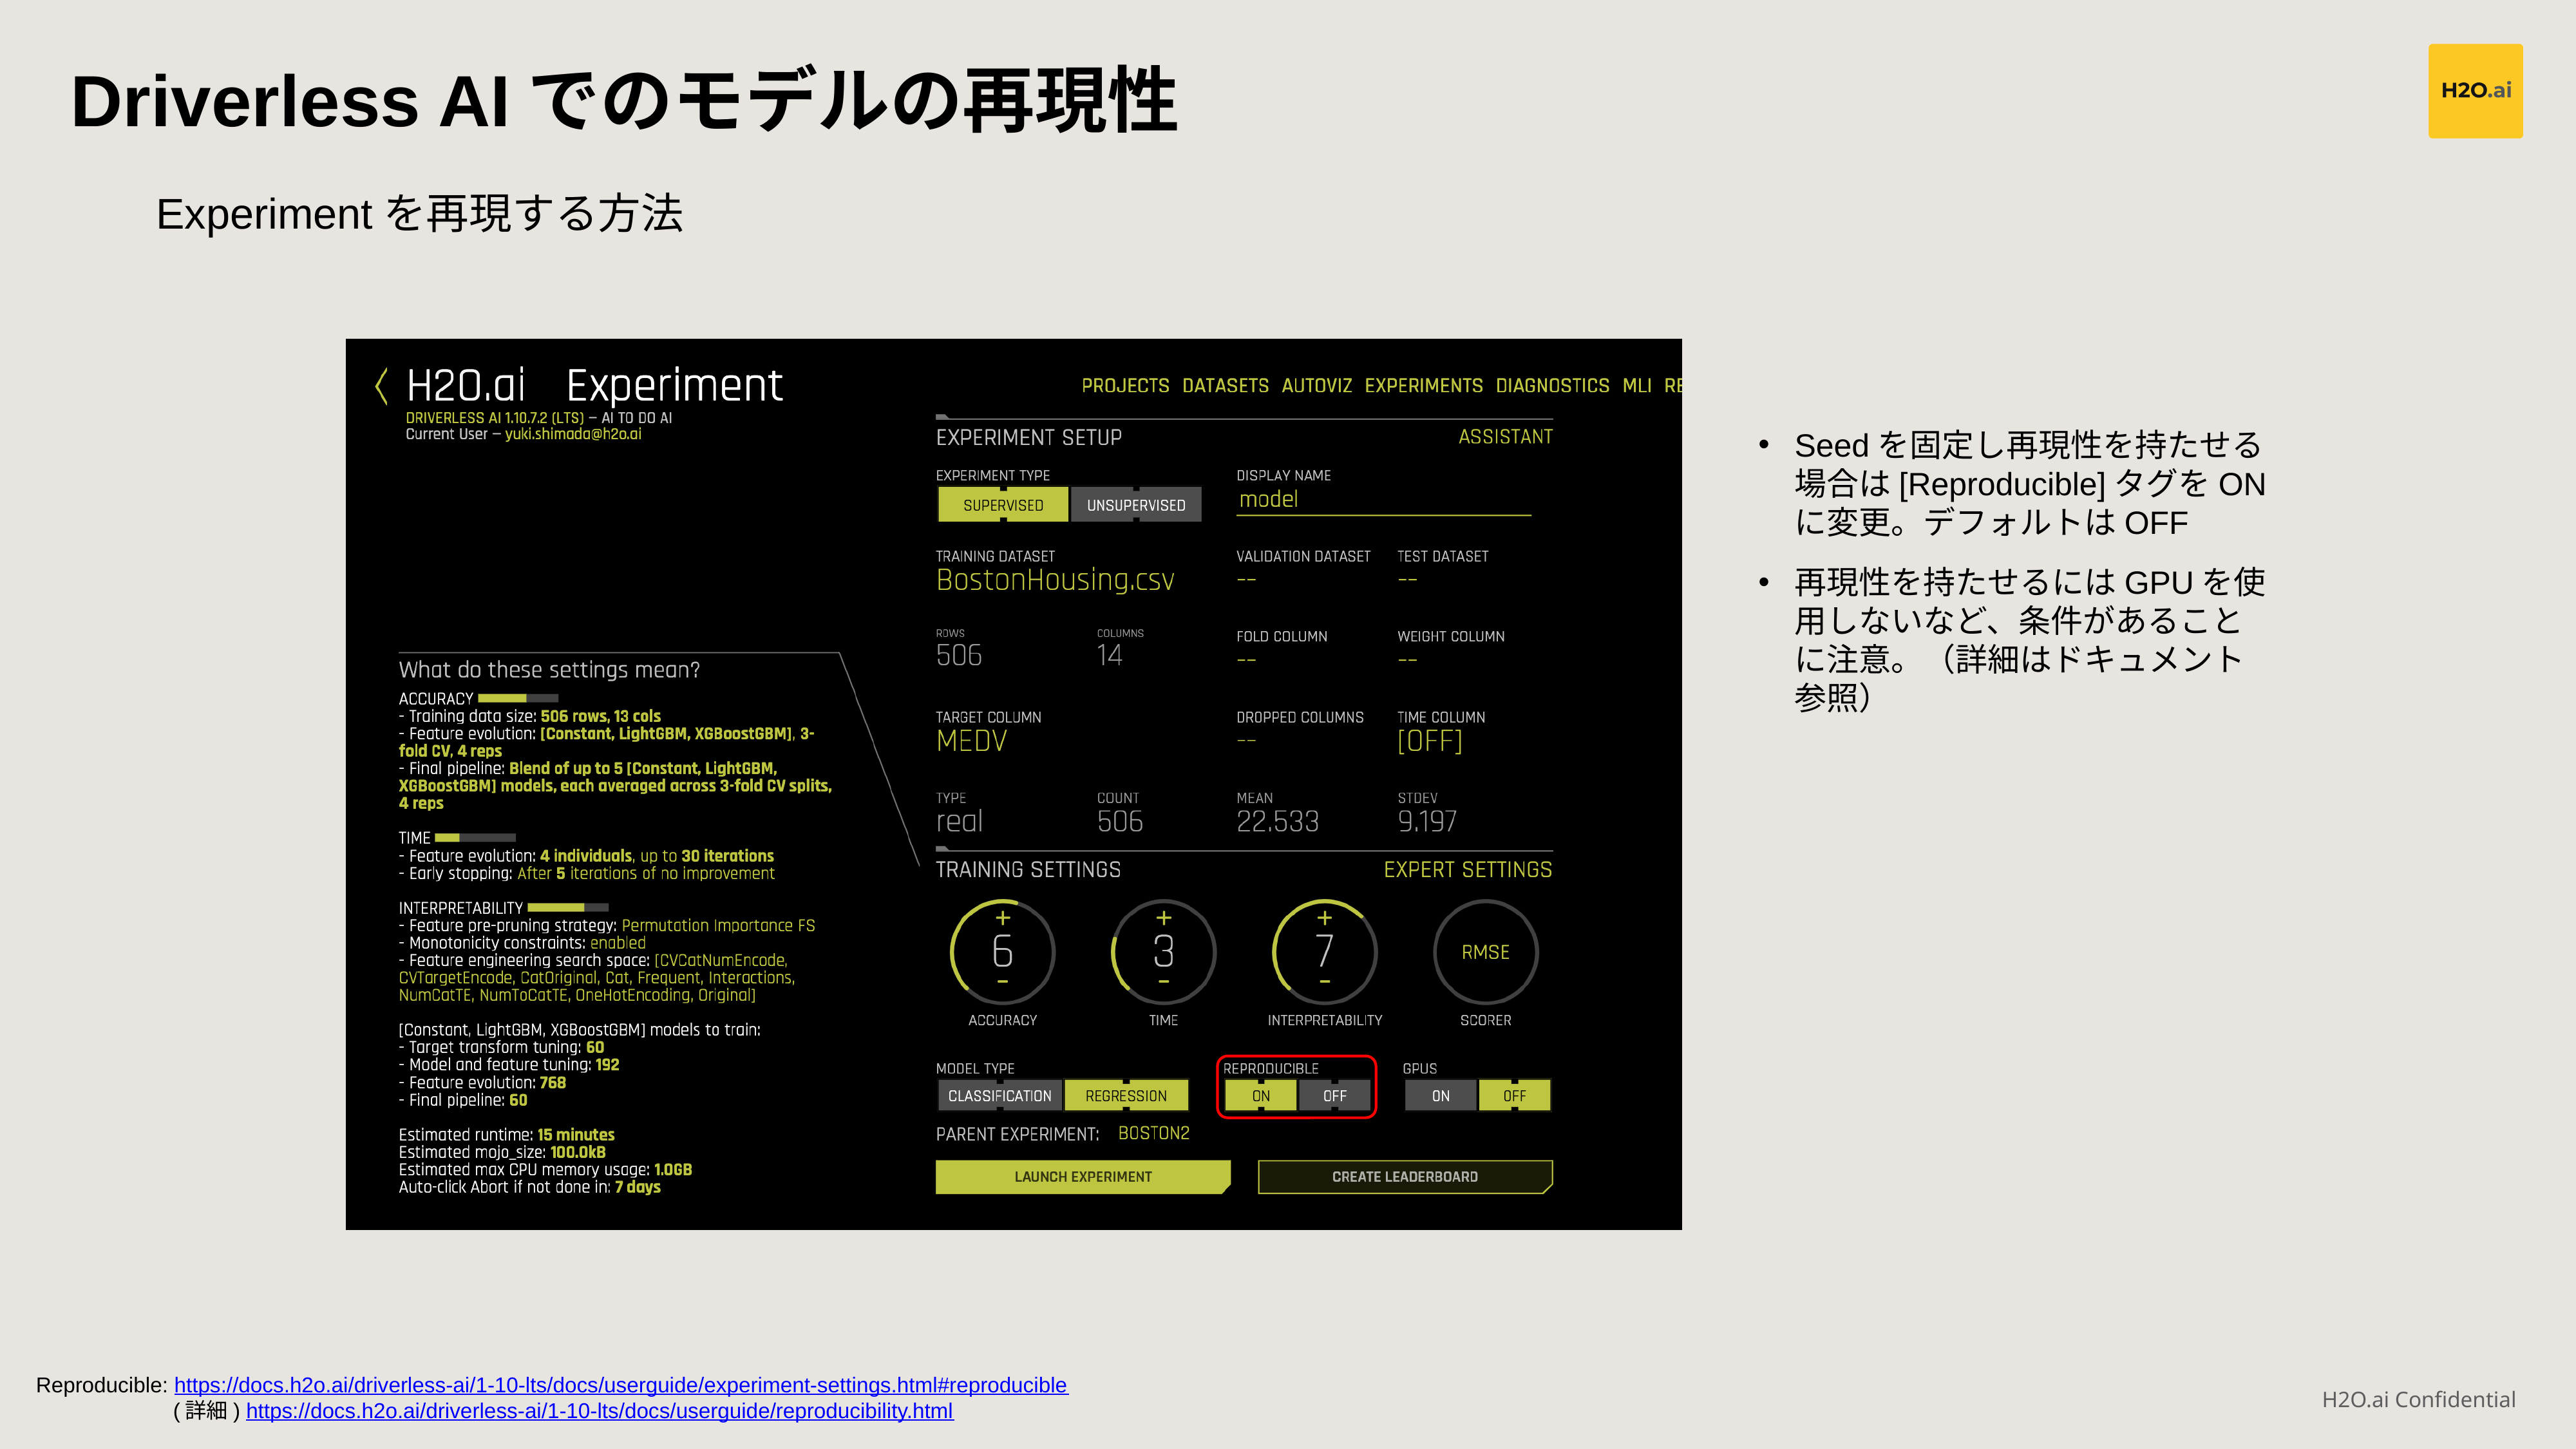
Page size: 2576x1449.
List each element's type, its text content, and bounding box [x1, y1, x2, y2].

text_box Experimentを再現する方法 [146, 181, 2430, 243]
picture [346, 339, 1683, 1231]
picture [2429, 44, 2523, 138]
text_box Driverless AIでのモデルの再現性 [61, 49, 2363, 146]
text_box Reproducible: https://docs.h2o.ai/driverless-ai/1-10-lts/docs/userguide/experiment-settings.html#reproducible (詳細) https://docs.h2o.ai/driverless-ai/1-10-lts/docs/userguide/reproducibility.html [26, 1366, 1390, 1428]
text_box Seedを固定し再現性を持たせる場合は[Reproducible]タグをONに変更。デフォルトはOFF 再現性を持たせるにはGPUを使用しないなど、条件があることに注意。（詳細はドキュメント参照） [1748, 420, 2278, 722]
